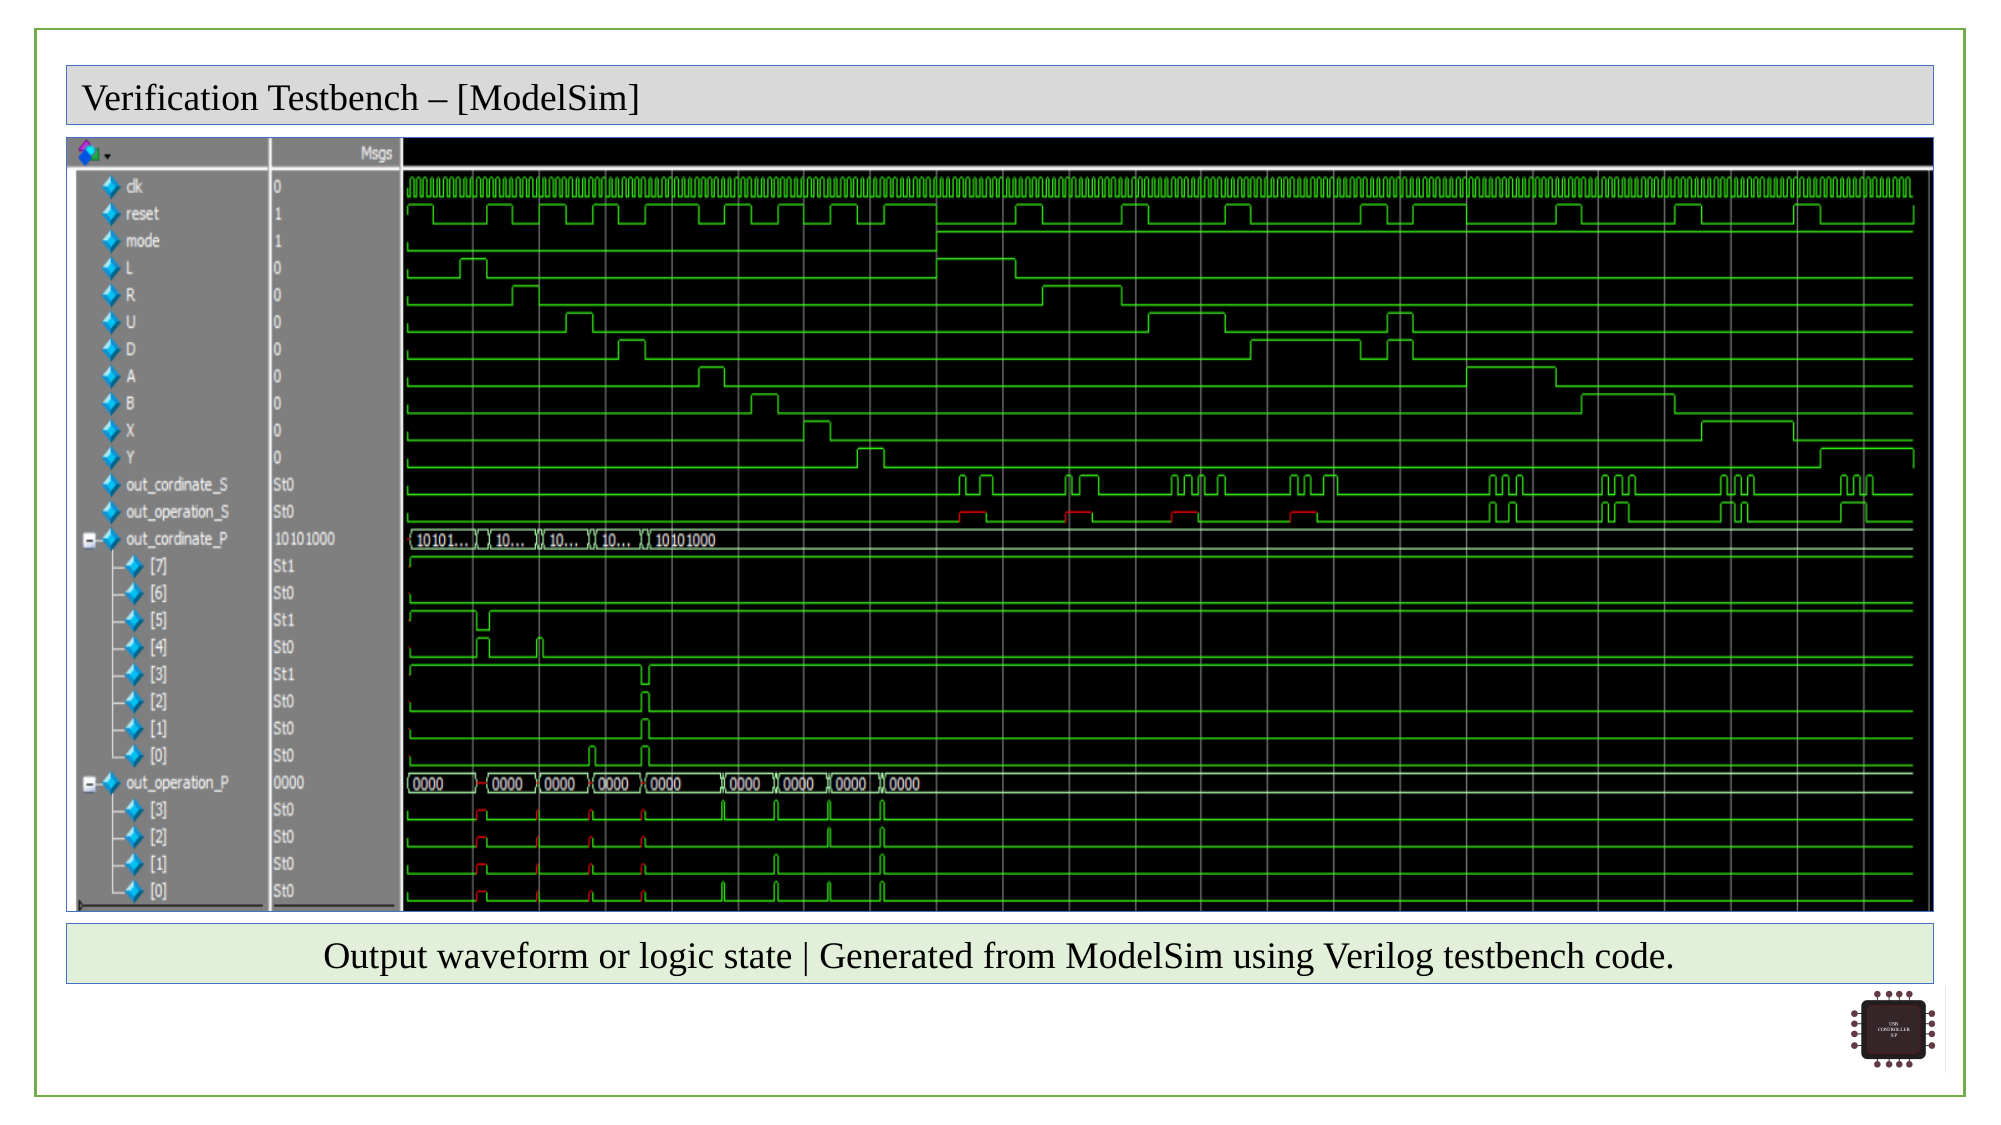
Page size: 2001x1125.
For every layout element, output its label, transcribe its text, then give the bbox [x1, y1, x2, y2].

text_box [34, 28, 1966, 1097]
text_box Verification Testbench – [ModelSim] [66, 65, 1934, 125]
text_box Output waveform or logic state | Generated from ModelSim using Verilog testbench code. [66, 923, 1934, 984]
picture [66, 137, 1934, 912]
